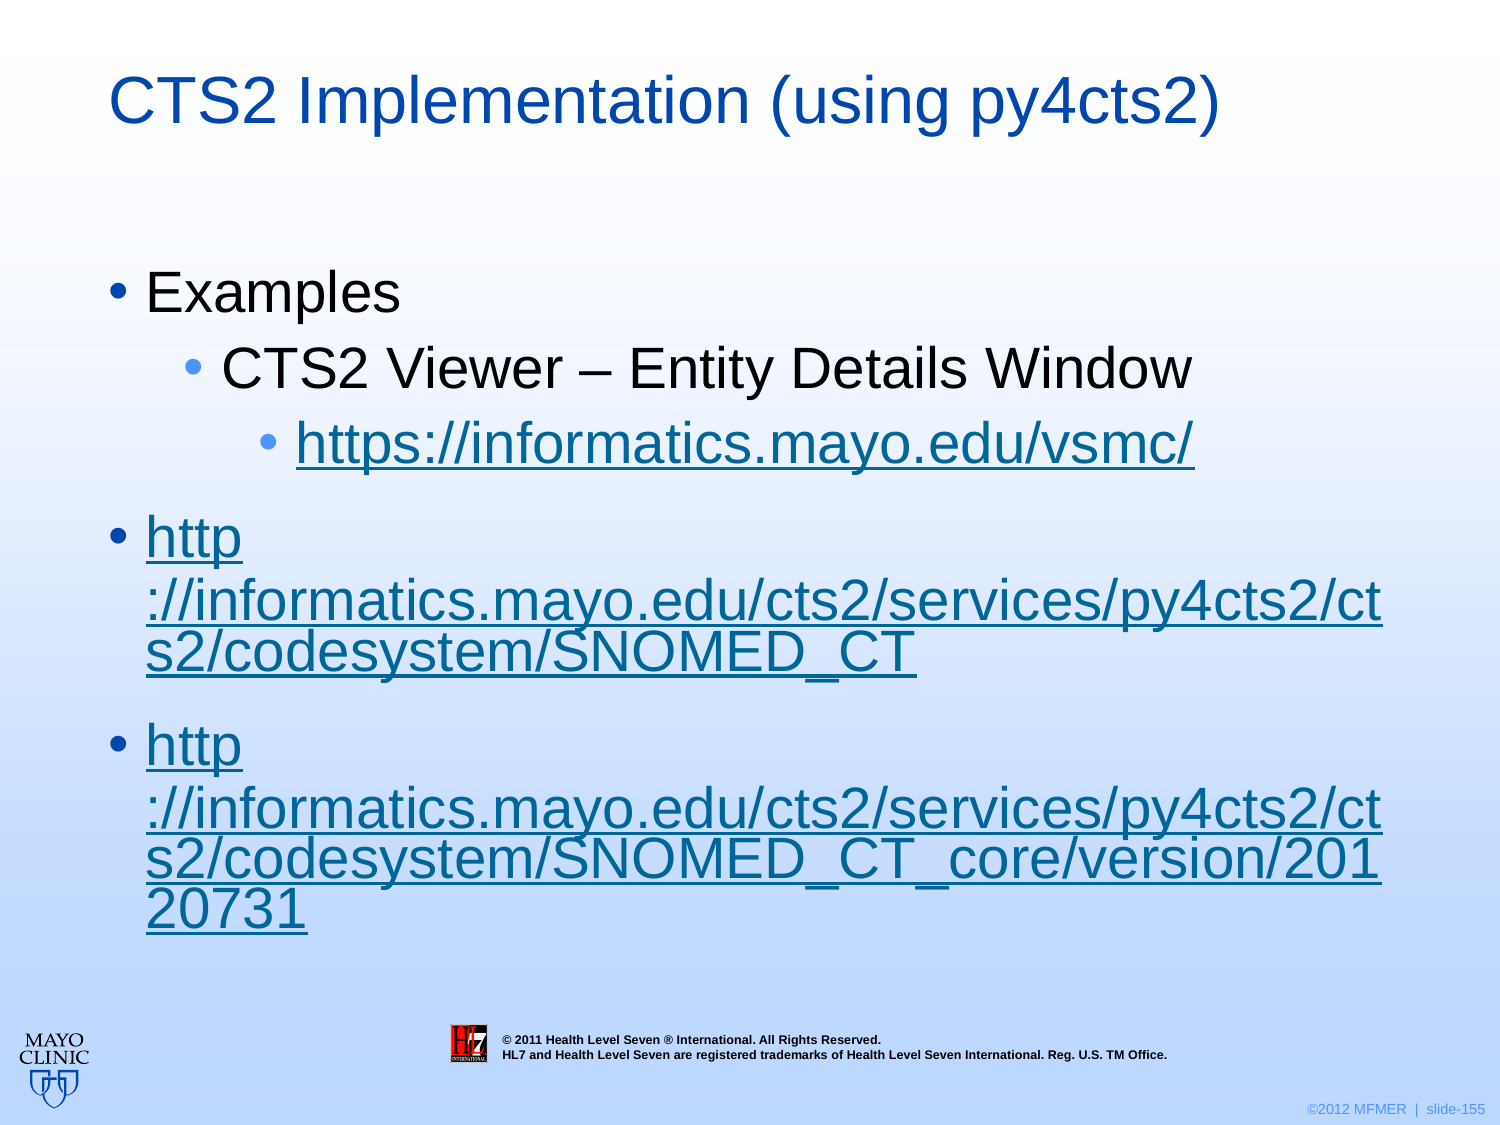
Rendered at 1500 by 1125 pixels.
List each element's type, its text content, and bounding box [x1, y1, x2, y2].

list Examples CTS2 Viewer – Entity Details Window https://informatics.mayo.edu/vsmc/ http://informatics.mayo.edu/cts2/services/py4cts2/cts2/codesystem/SNOMED_CT http://informatics.mayo.edu/cts2/services/py4cts2/cts2/codesystem/SNOMED_CT_core/version/20120731 [108, 224, 1392, 1013]
title CTS2 Implementation (using py4cts2) [108, 0, 1392, 224]
picture [0, 0, 1500, 1125]
